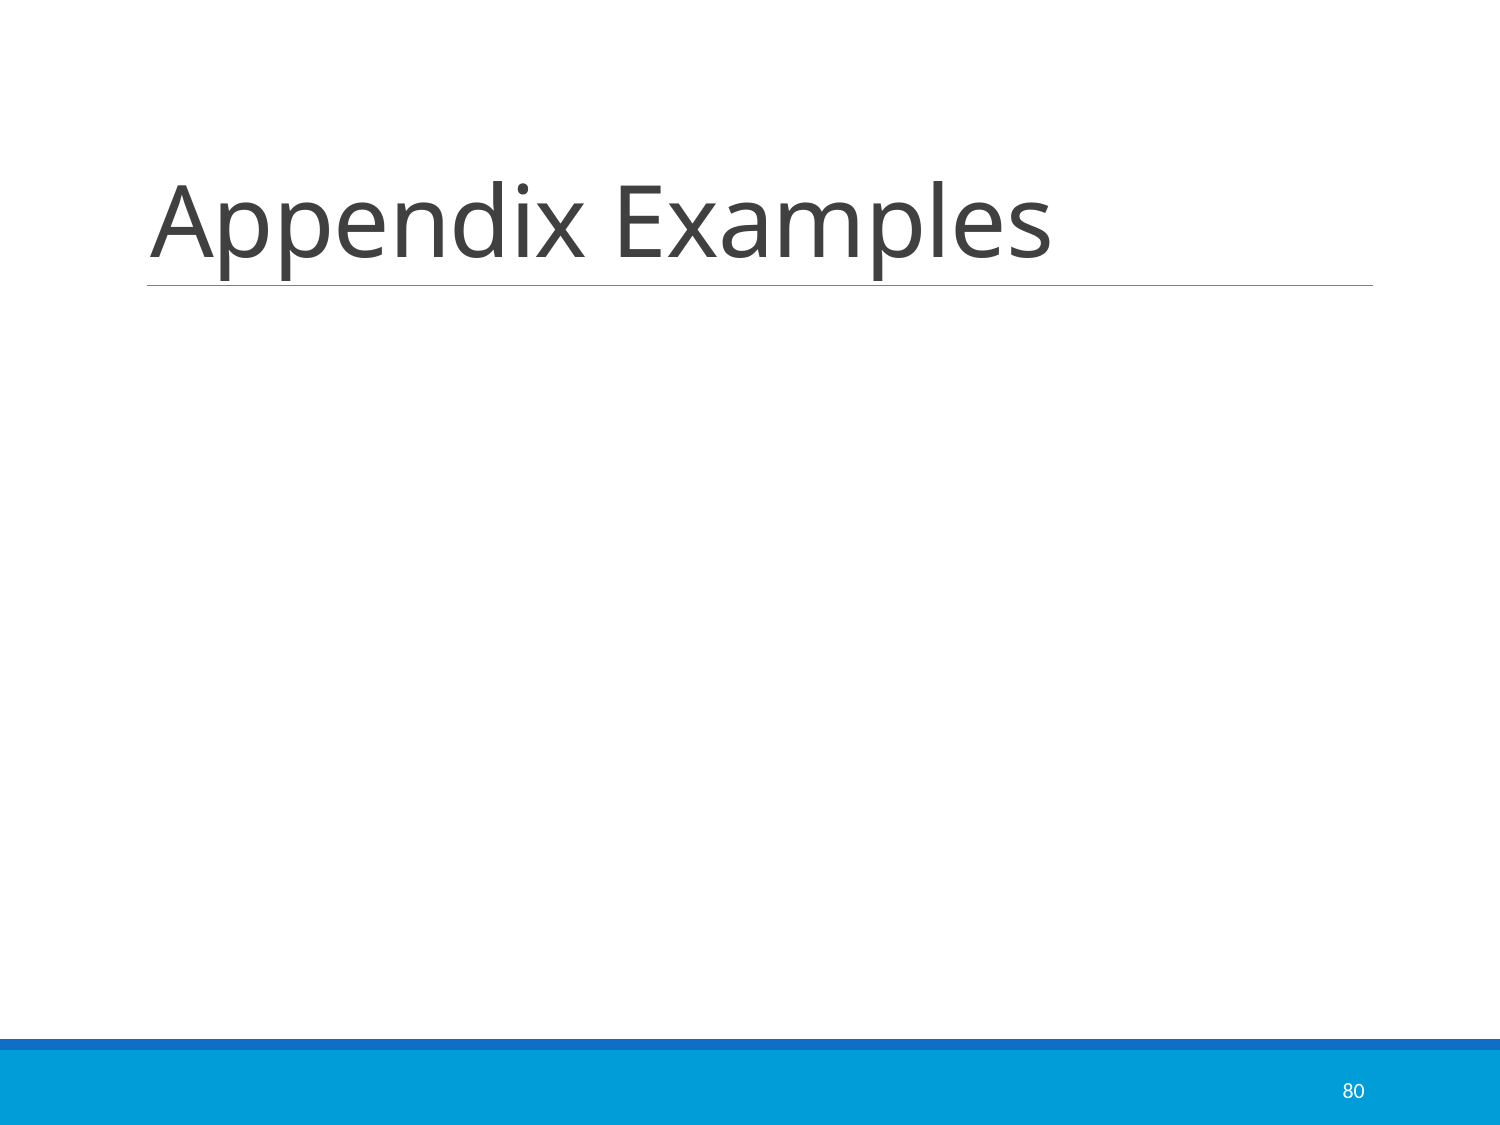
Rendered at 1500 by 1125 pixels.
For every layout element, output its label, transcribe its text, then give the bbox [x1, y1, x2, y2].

title Appendix Examples [135, 47, 1373, 285]
slide_number 80 [1218, 1059, 1380, 1120]
